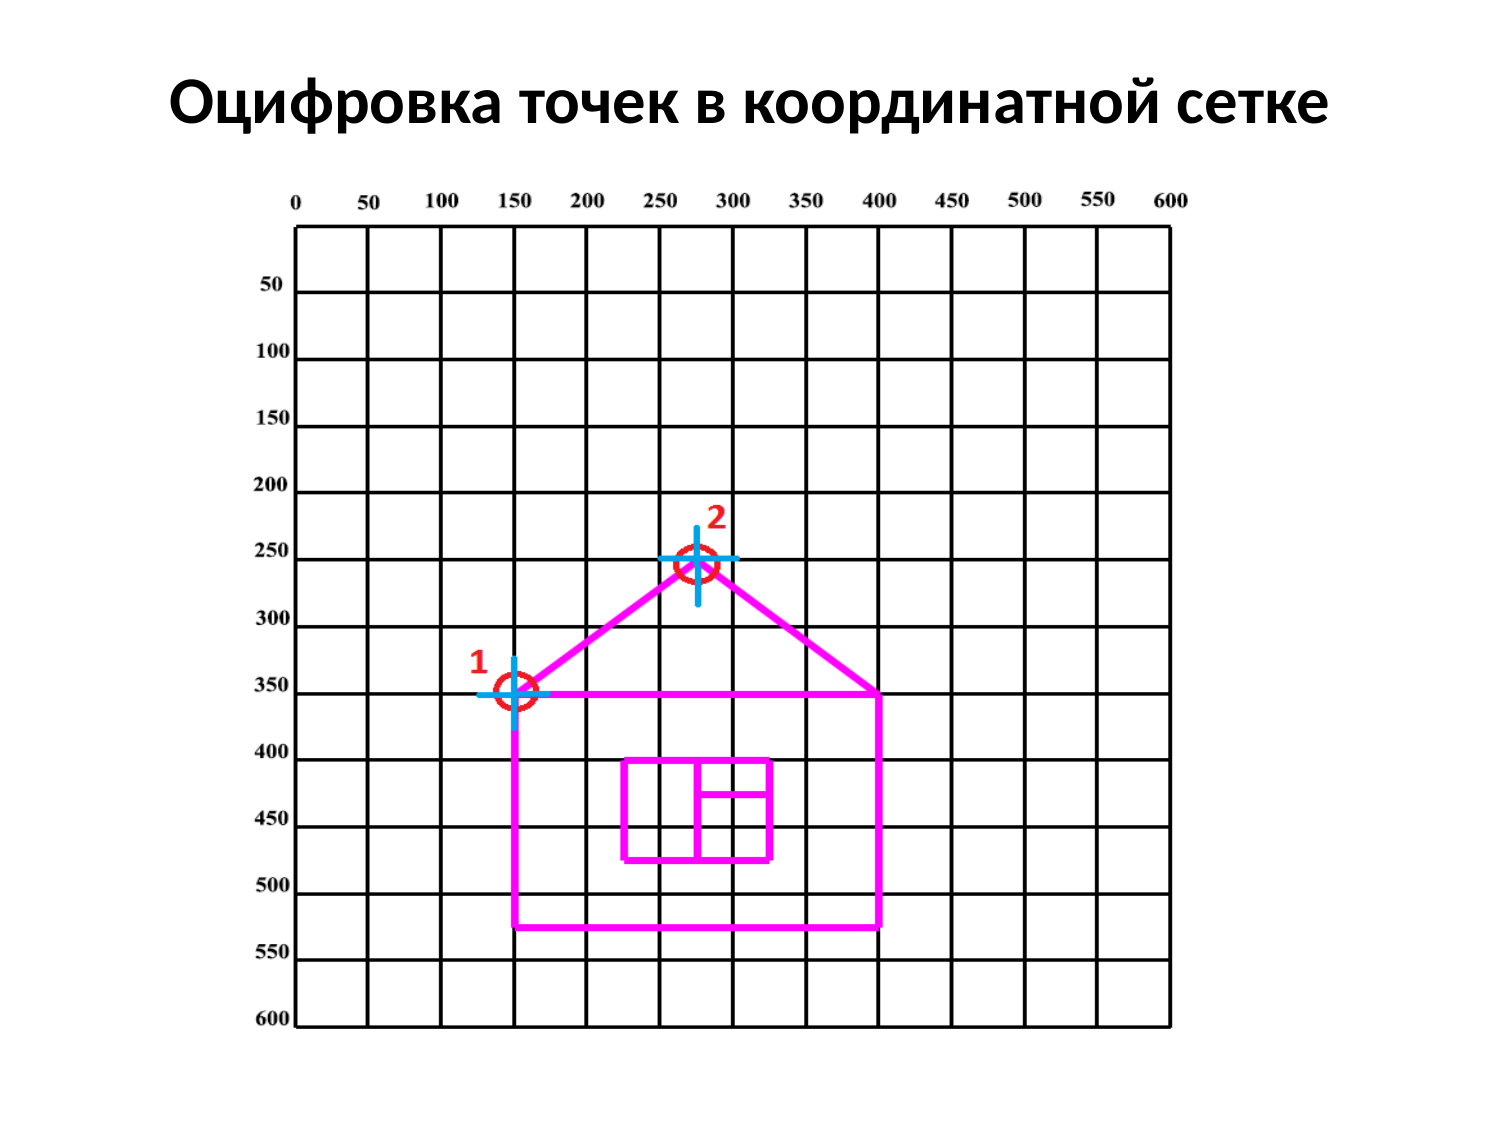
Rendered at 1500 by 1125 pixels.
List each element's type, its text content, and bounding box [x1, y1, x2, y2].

title Оцифровка точек в координатной сетке [75, 45, 1425, 149]
picture [223, 160, 1252, 1102]
